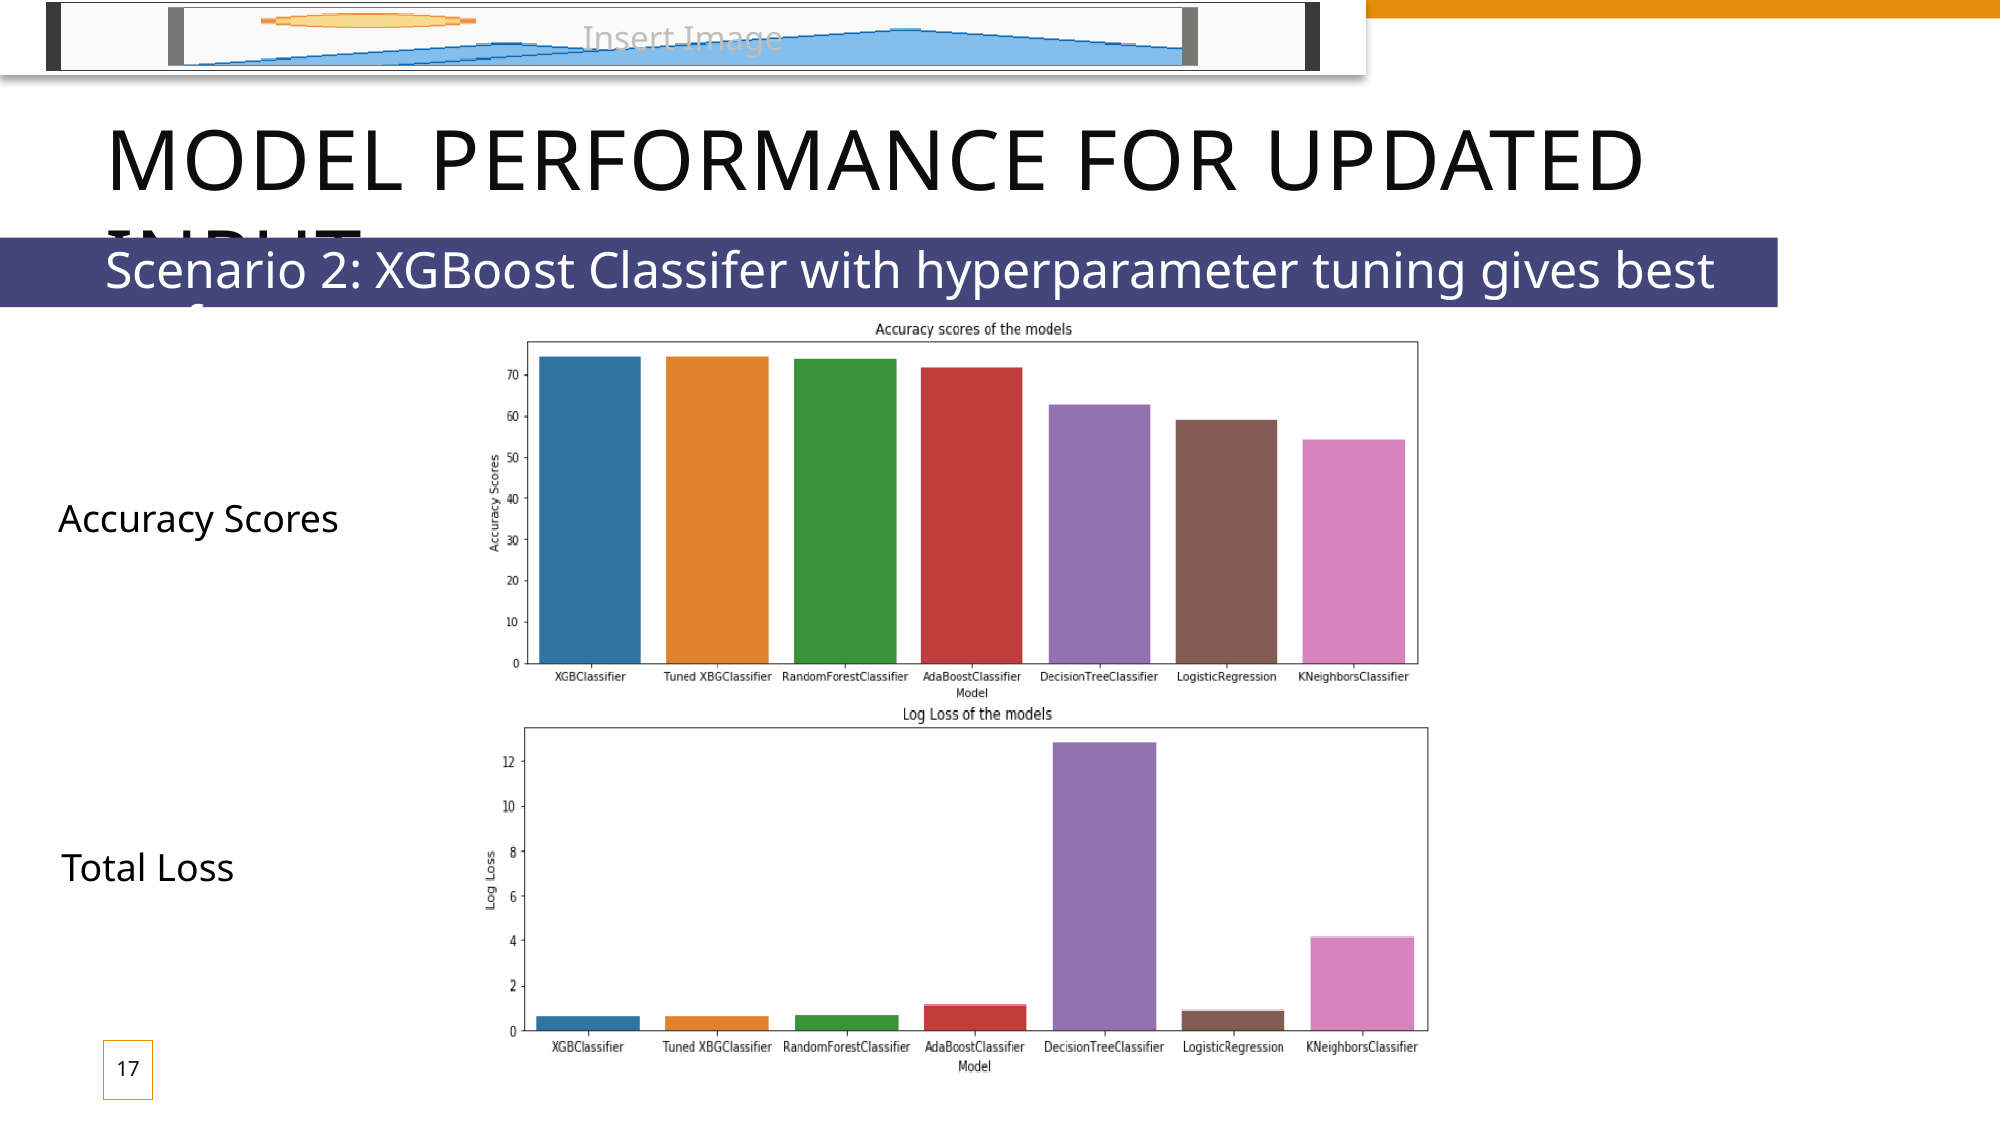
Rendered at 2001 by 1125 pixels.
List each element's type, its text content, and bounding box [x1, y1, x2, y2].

picture [477, 319, 1441, 1087]
text_box Total Loss [46, 836, 250, 896]
picture [0, 0, 1367, 76]
list Scenario 2: XGBoost Classifer with hyperparameter tuning gives best performance [0, 237, 1778, 308]
text_box Accuracy Scores [43, 487, 355, 548]
title Model performance for updated input [90, 99, 1863, 217]
slide_number 17 [103, 1040, 153, 1100]
